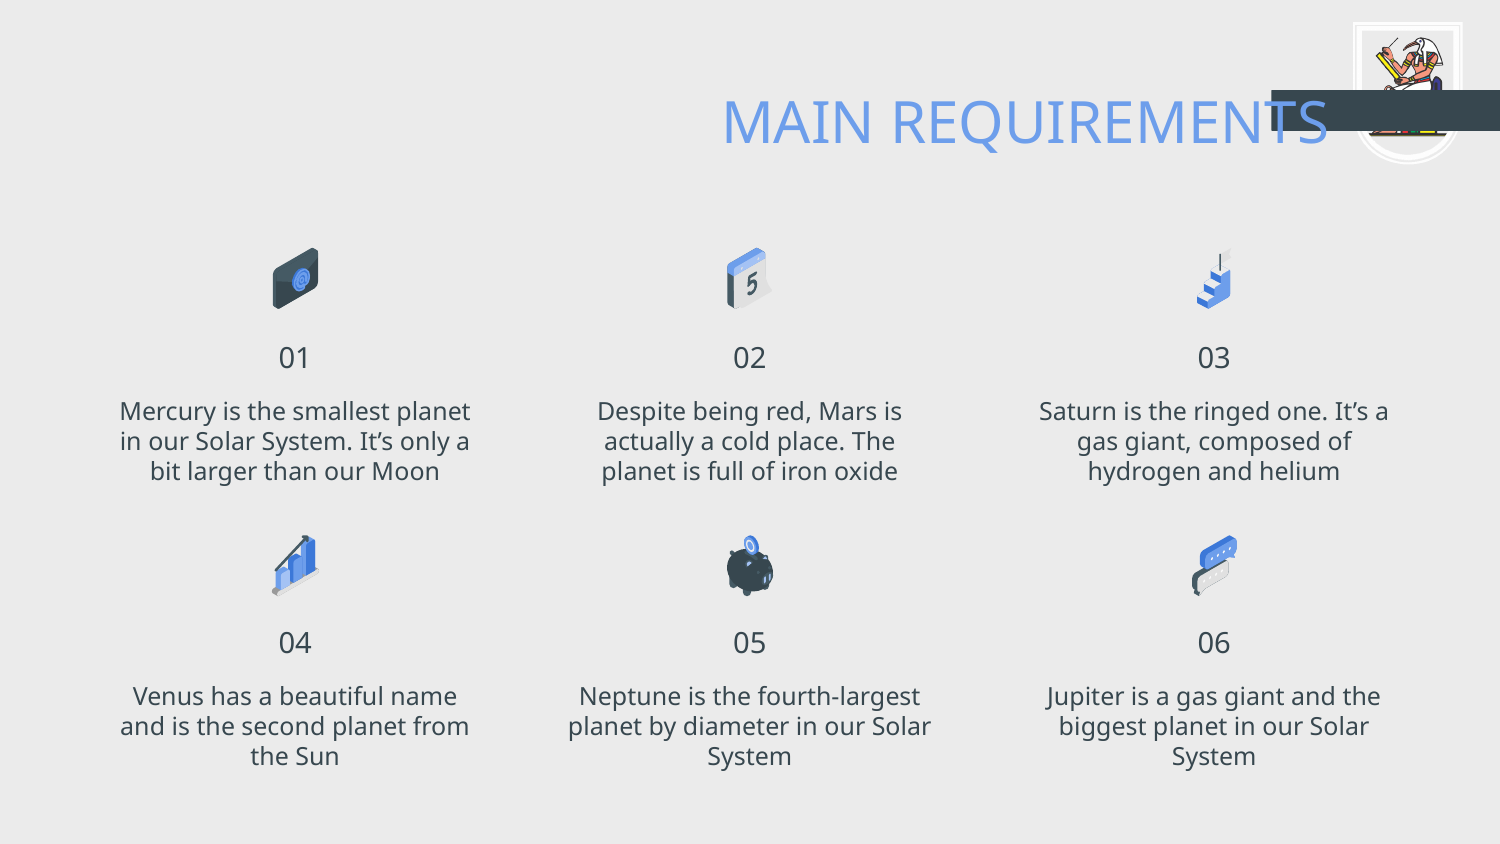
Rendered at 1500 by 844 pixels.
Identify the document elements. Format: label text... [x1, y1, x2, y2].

subtitle 01 [96, 328, 495, 380]
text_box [272, 247, 319, 309]
subtitle 03 [1015, 328, 1414, 380]
subtitle Mercury is the smallest planet in our Solar System. It’s only a bit larger than our Moon [96, 380, 495, 476]
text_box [723, 535, 777, 597]
subtitle 06 [1015, 613, 1414, 675]
picture [1314, 12, 1500, 90]
subtitle Jupiter is a gas giant and the biggest planet in our Solar System [1015, 675, 1414, 761]
subtitle Saturn is the ringed one. It’s a gas giant, composed of hydrogen and helium [1015, 380, 1414, 476]
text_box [271, 535, 320, 597]
picture [1314, 131, 1500, 167]
subtitle 05 [551, 613, 949, 675]
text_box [1191, 535, 1237, 597]
subtitle Neptune is the fourth-largest planet by diameter in our Solar System [551, 675, 949, 761]
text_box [727, 247, 773, 309]
title MAIN REQUIREMENTS [152, 60, 1345, 143]
subtitle Despite being red, Mars is actually a cold place. The planet is full of iron oxide [551, 380, 949, 476]
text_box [1196, 247, 1232, 309]
subtitle 04 [96, 613, 495, 675]
subtitle 02 [551, 328, 949, 380]
subtitle Venus has a beautiful name and is the second planet from the Sun [96, 675, 495, 761]
